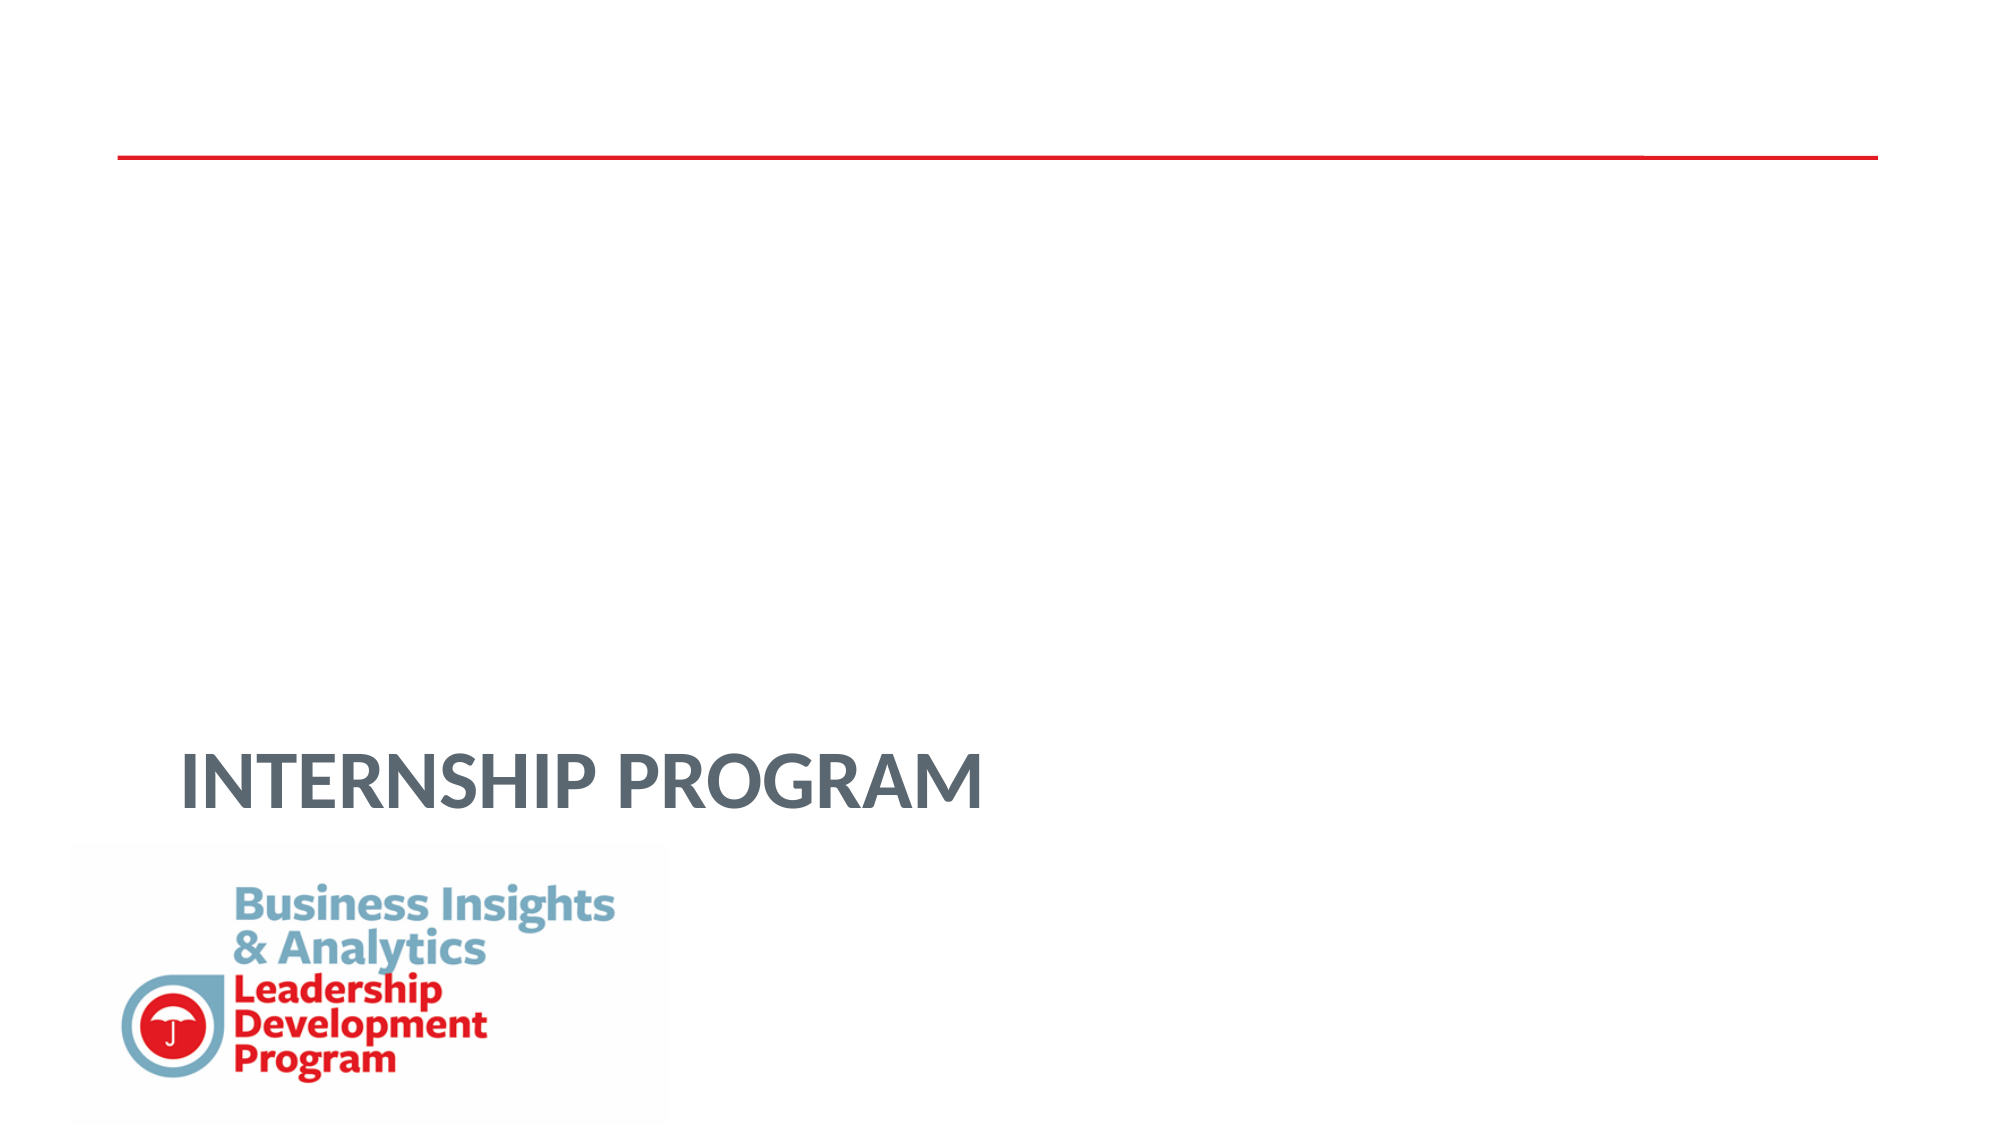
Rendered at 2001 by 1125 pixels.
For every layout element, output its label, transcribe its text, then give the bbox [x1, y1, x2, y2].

picture [69, 843, 669, 1125]
title Internship program [164, 717, 1440, 942]
